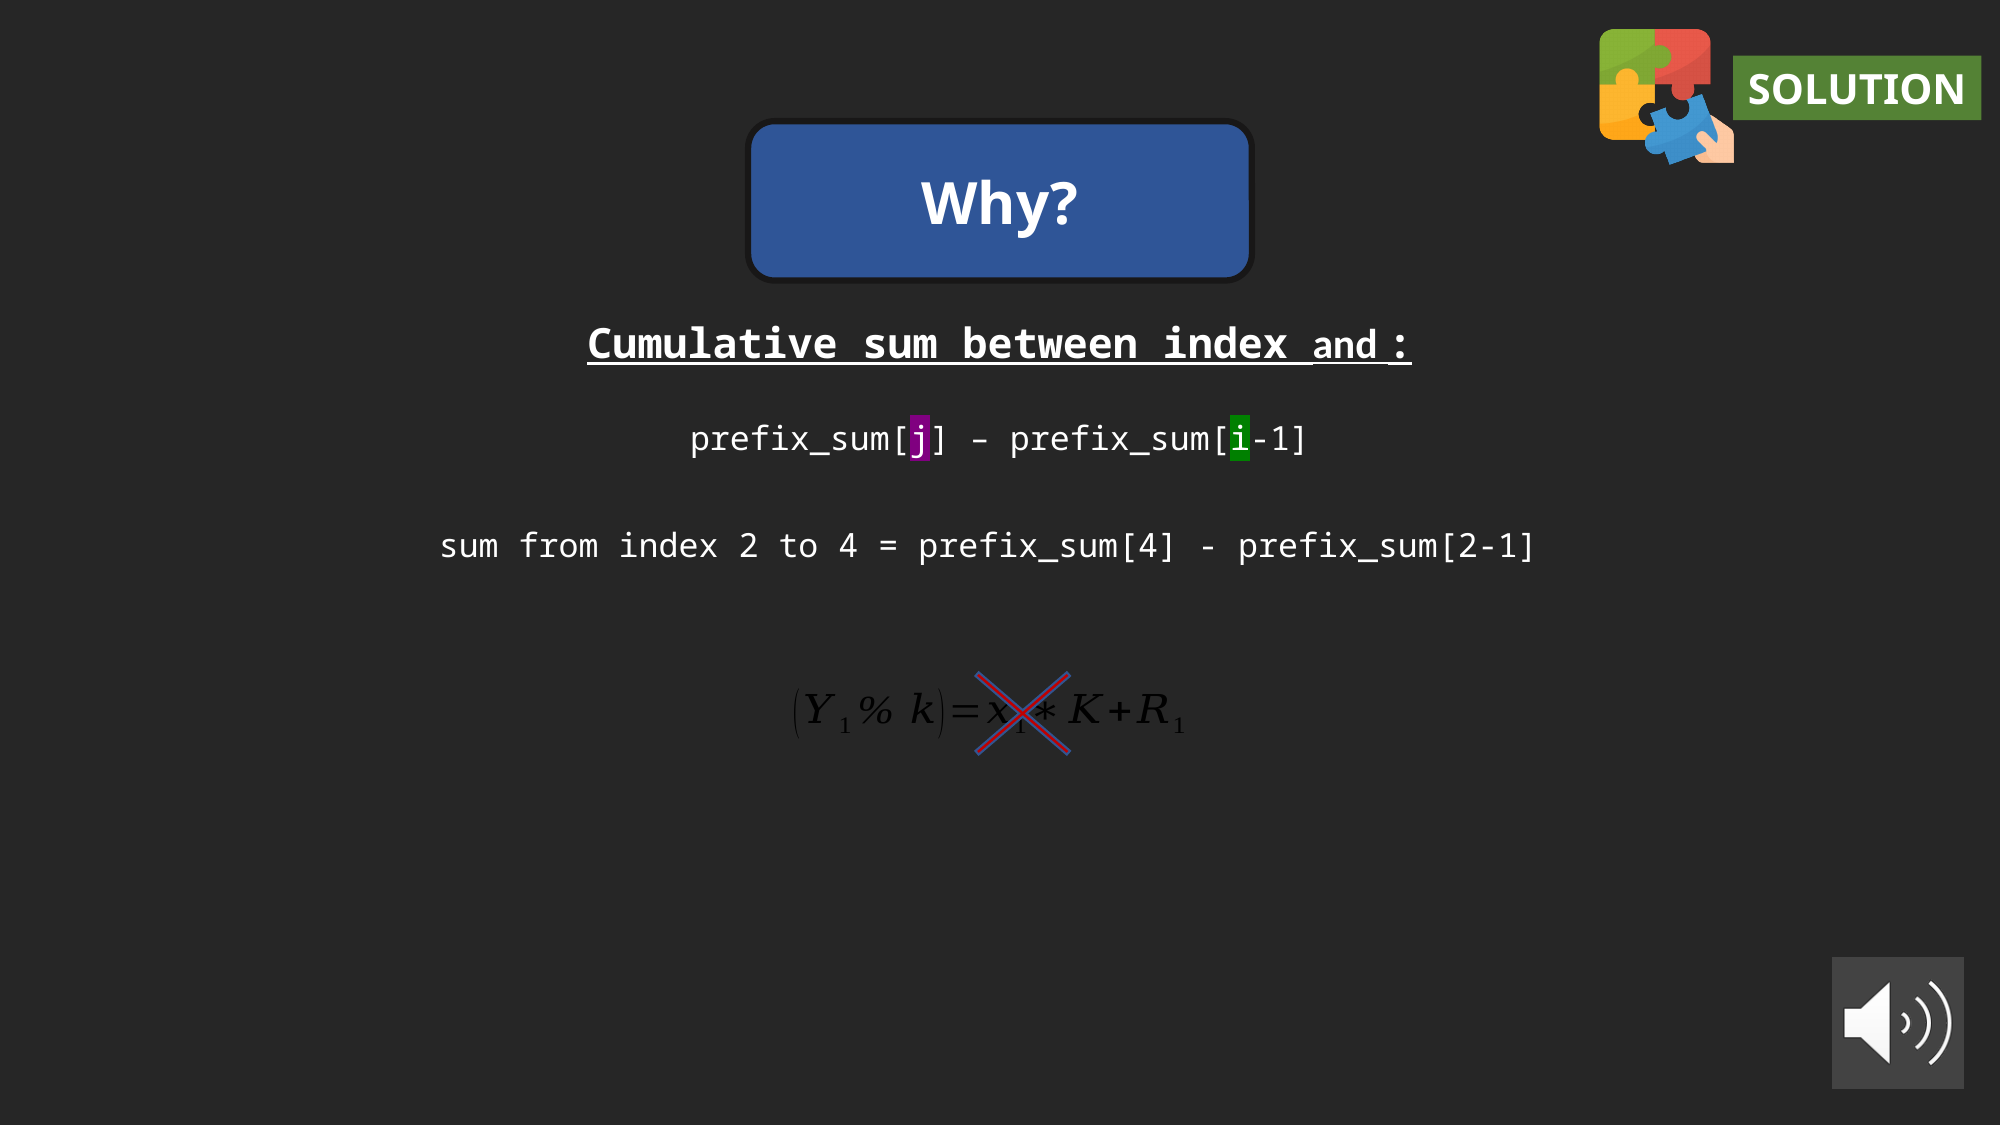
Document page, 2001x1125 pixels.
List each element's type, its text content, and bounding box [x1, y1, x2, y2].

picture [1831, 956, 1965, 1090]
text_box sum from index 2 to 4 = prefix_sum[4] - prefix_sum[2-1] [423, 517, 1554, 572]
text_box [974, 670, 1072, 757]
text_box SOLUTION [1735, 55, 1982, 121]
picture [1598, 29, 1735, 166]
text_box Why? [747, 120, 1253, 282]
